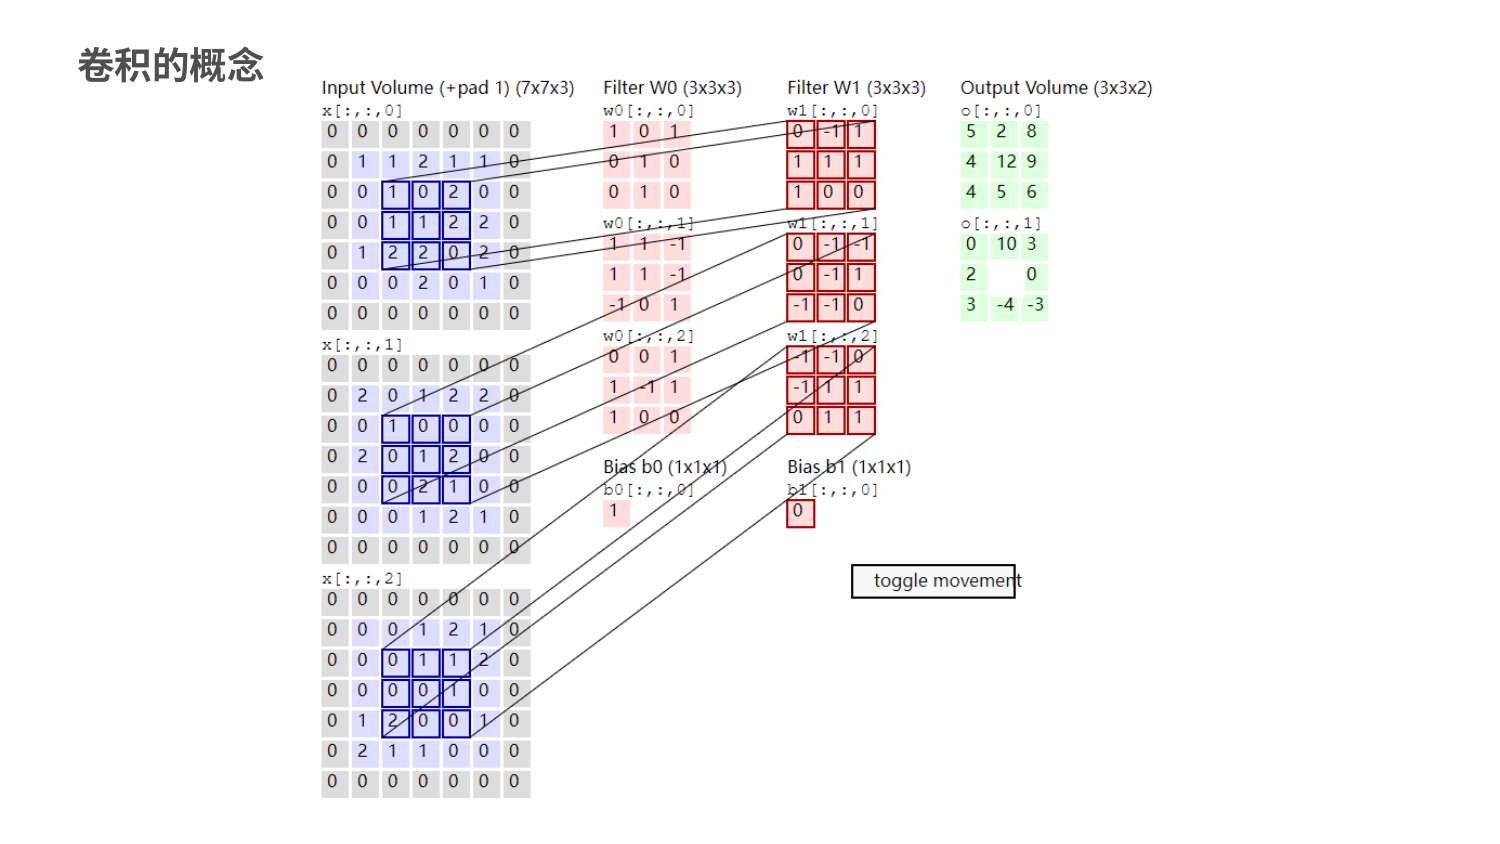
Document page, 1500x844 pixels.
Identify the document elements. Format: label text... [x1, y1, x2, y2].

picture [299, 68, 1163, 810]
text_box 卷积的概念 [62, 34, 813, 95]
